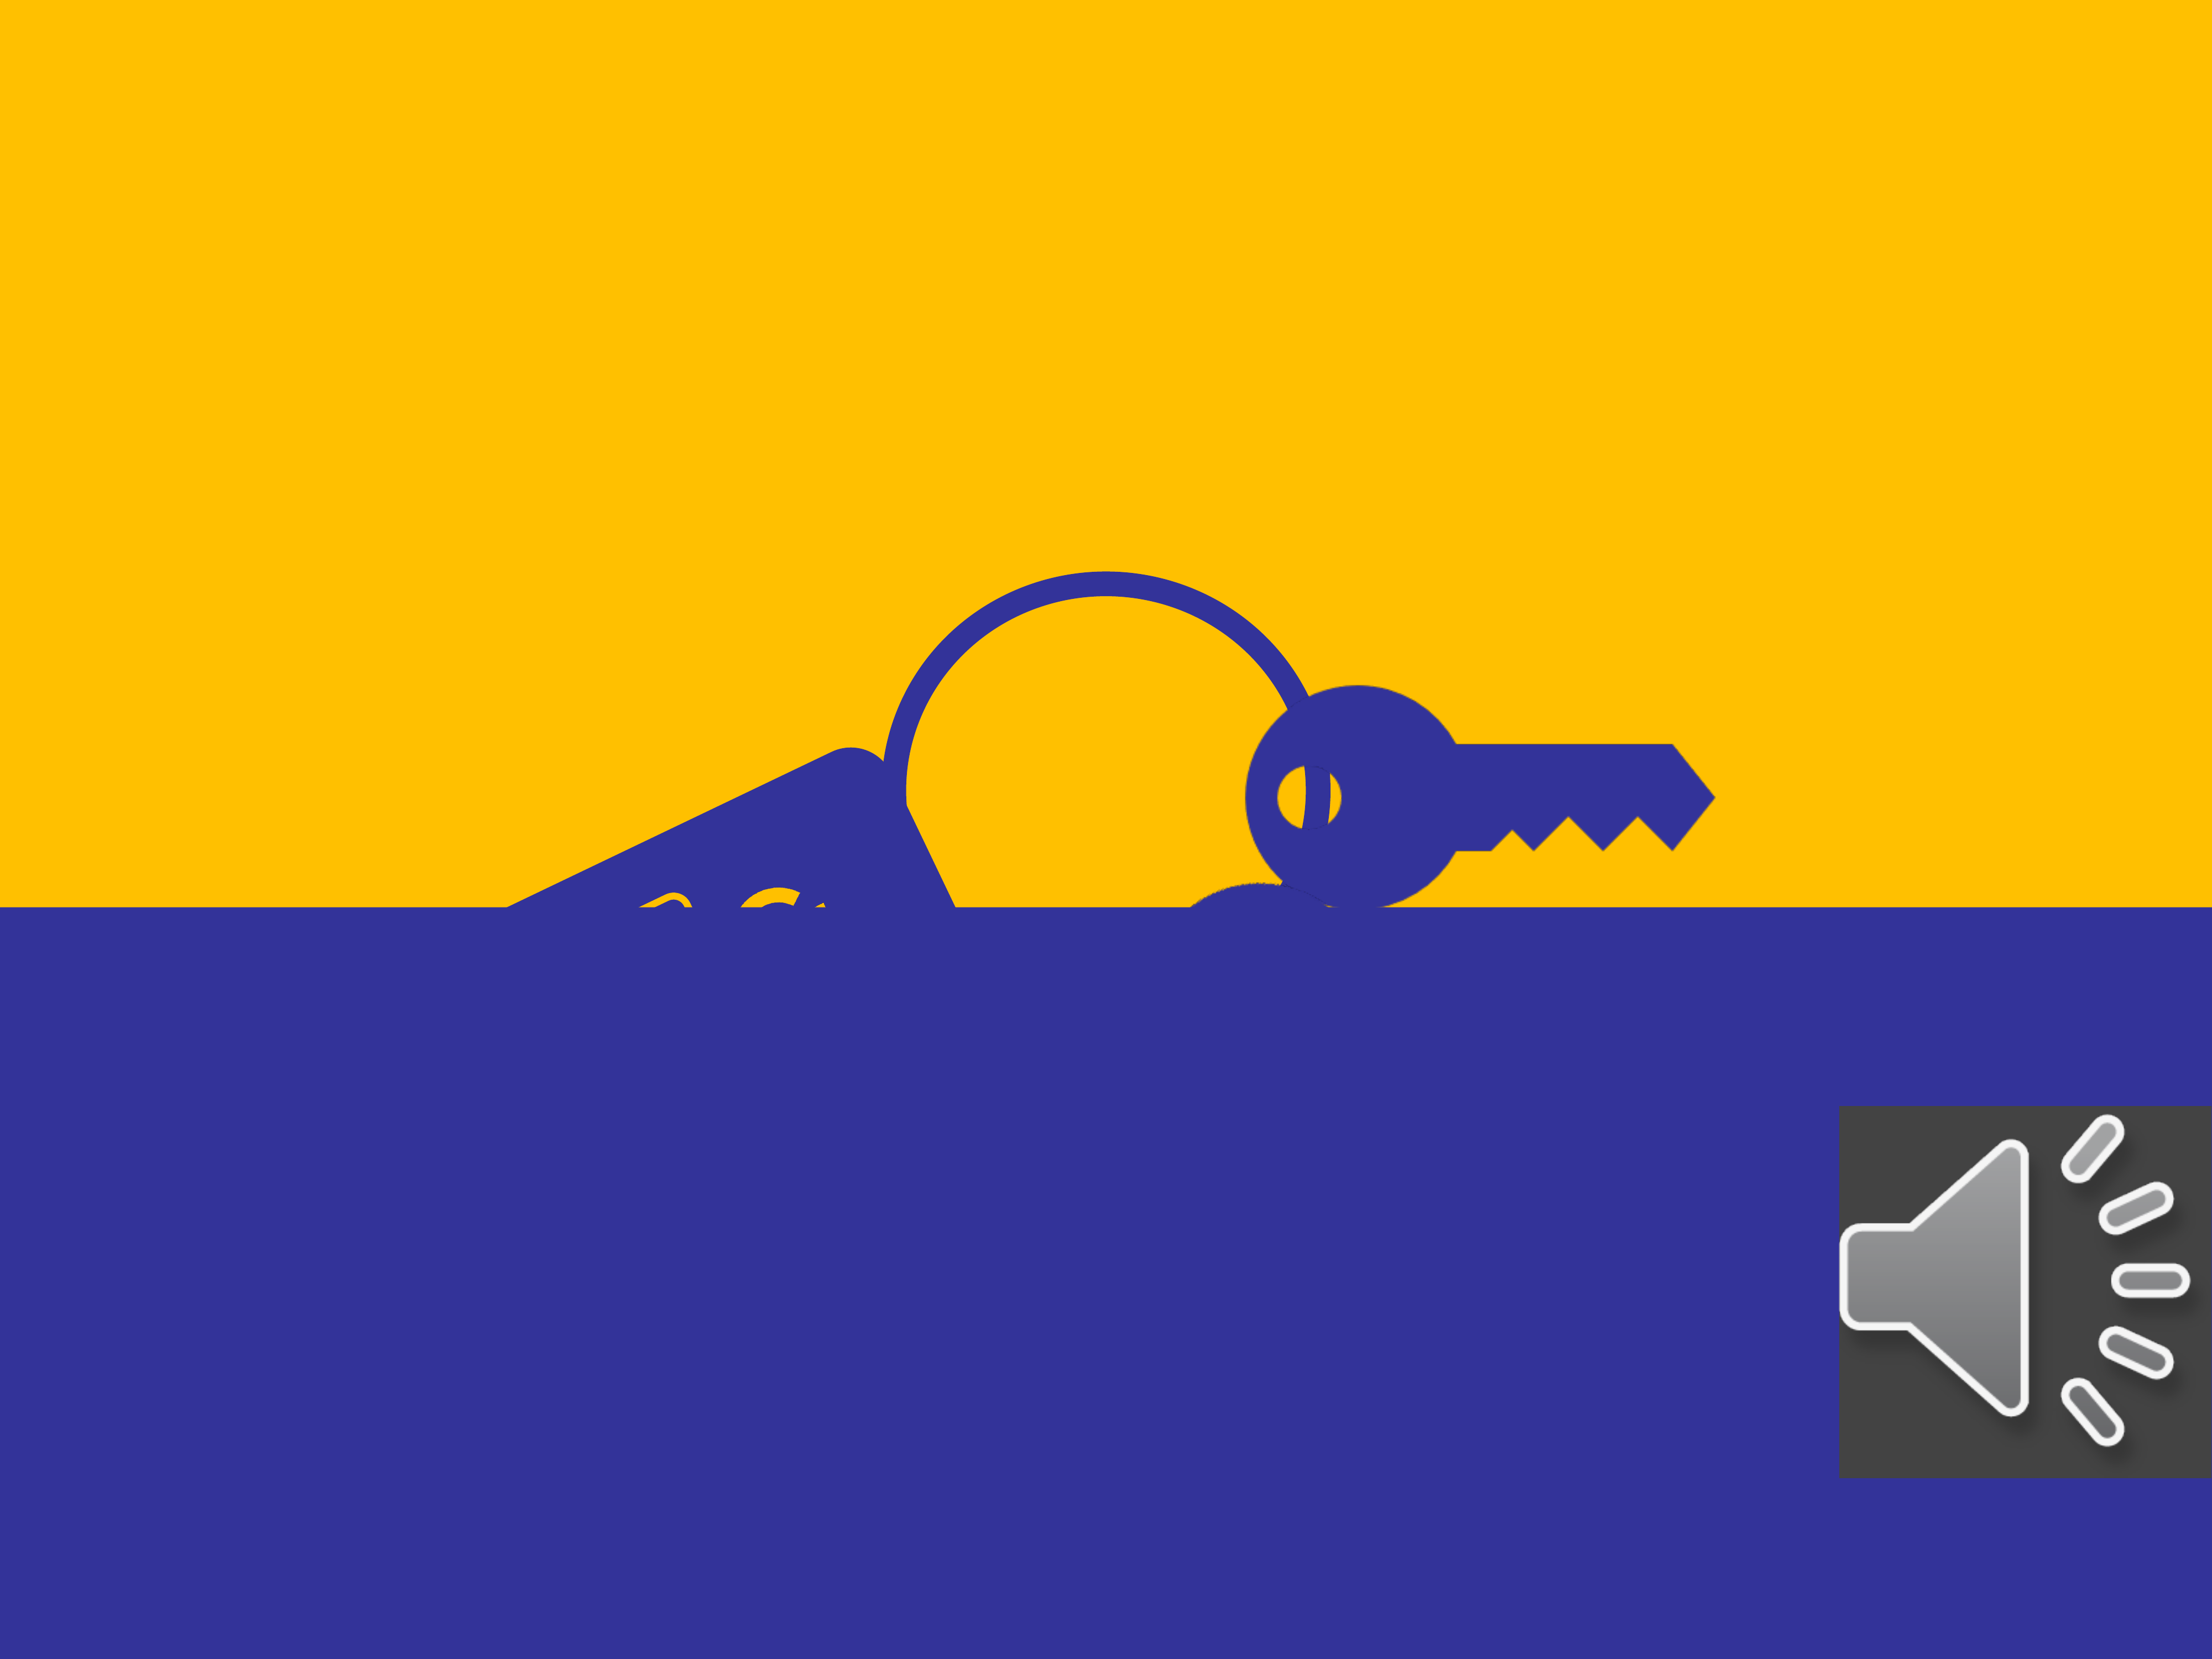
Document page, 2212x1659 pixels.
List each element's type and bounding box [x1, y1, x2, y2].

text_box [457, 541, 1737, 1348]
picture [1838, 1105, 2212, 1479]
text_box [0, 907, 2212, 1659]
